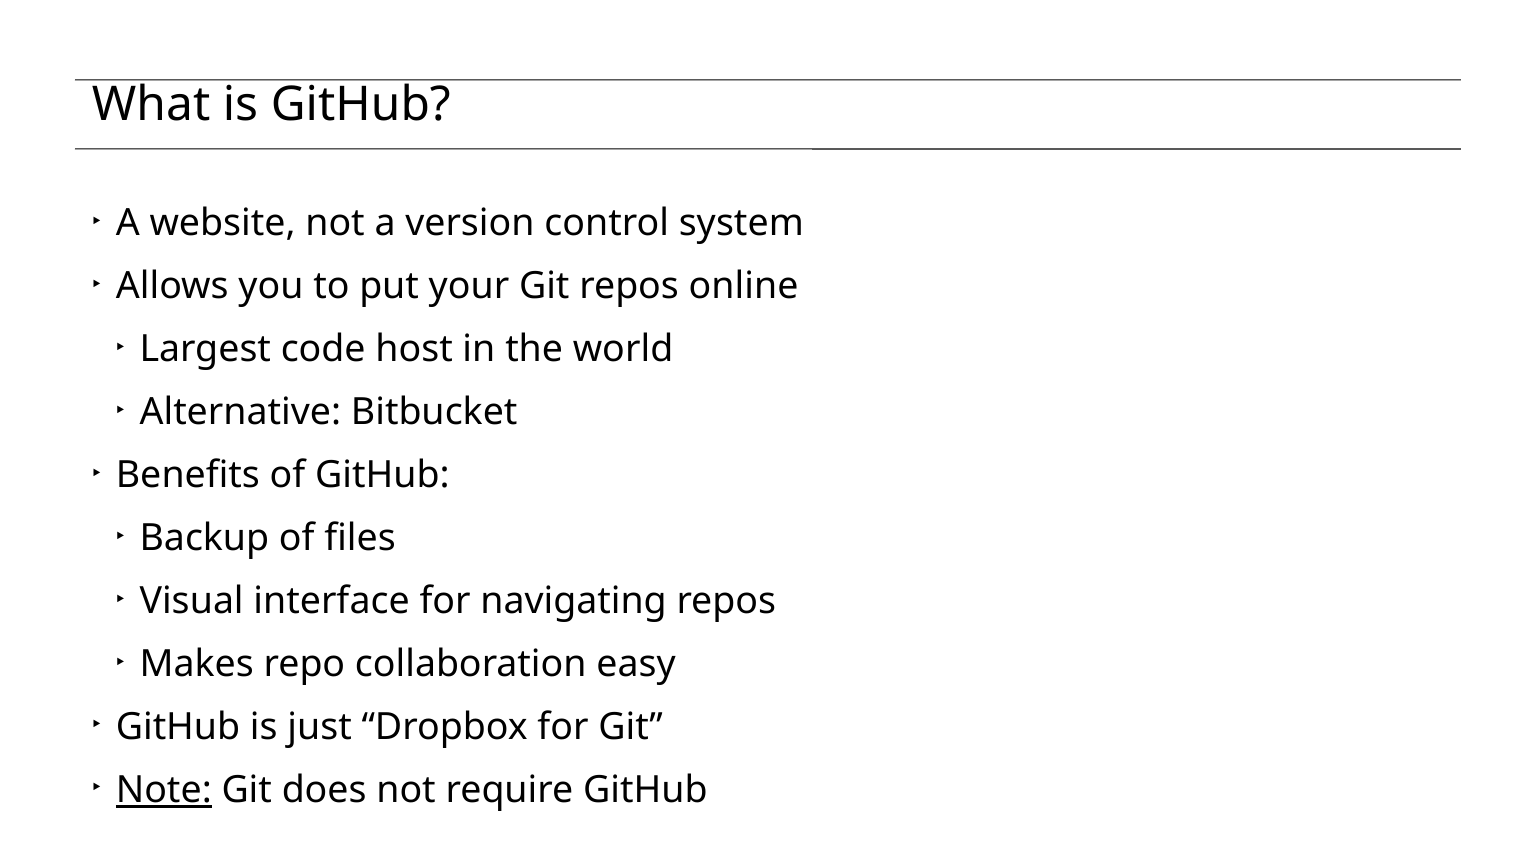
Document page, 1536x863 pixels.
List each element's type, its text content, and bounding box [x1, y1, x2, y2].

title What is GitHub? [76, 34, 1460, 172]
list A website, not a version control system Allows you to put your Git repos online Largest code host in the world Alternative: Bitbucket Benefits of GitHub: Backup of files Visual interface for navigating repos Makes repo collaboration easy GitHub is just “Dropbox for Git” Note: Git does not require GitHub [76, 172, 1460, 815]
